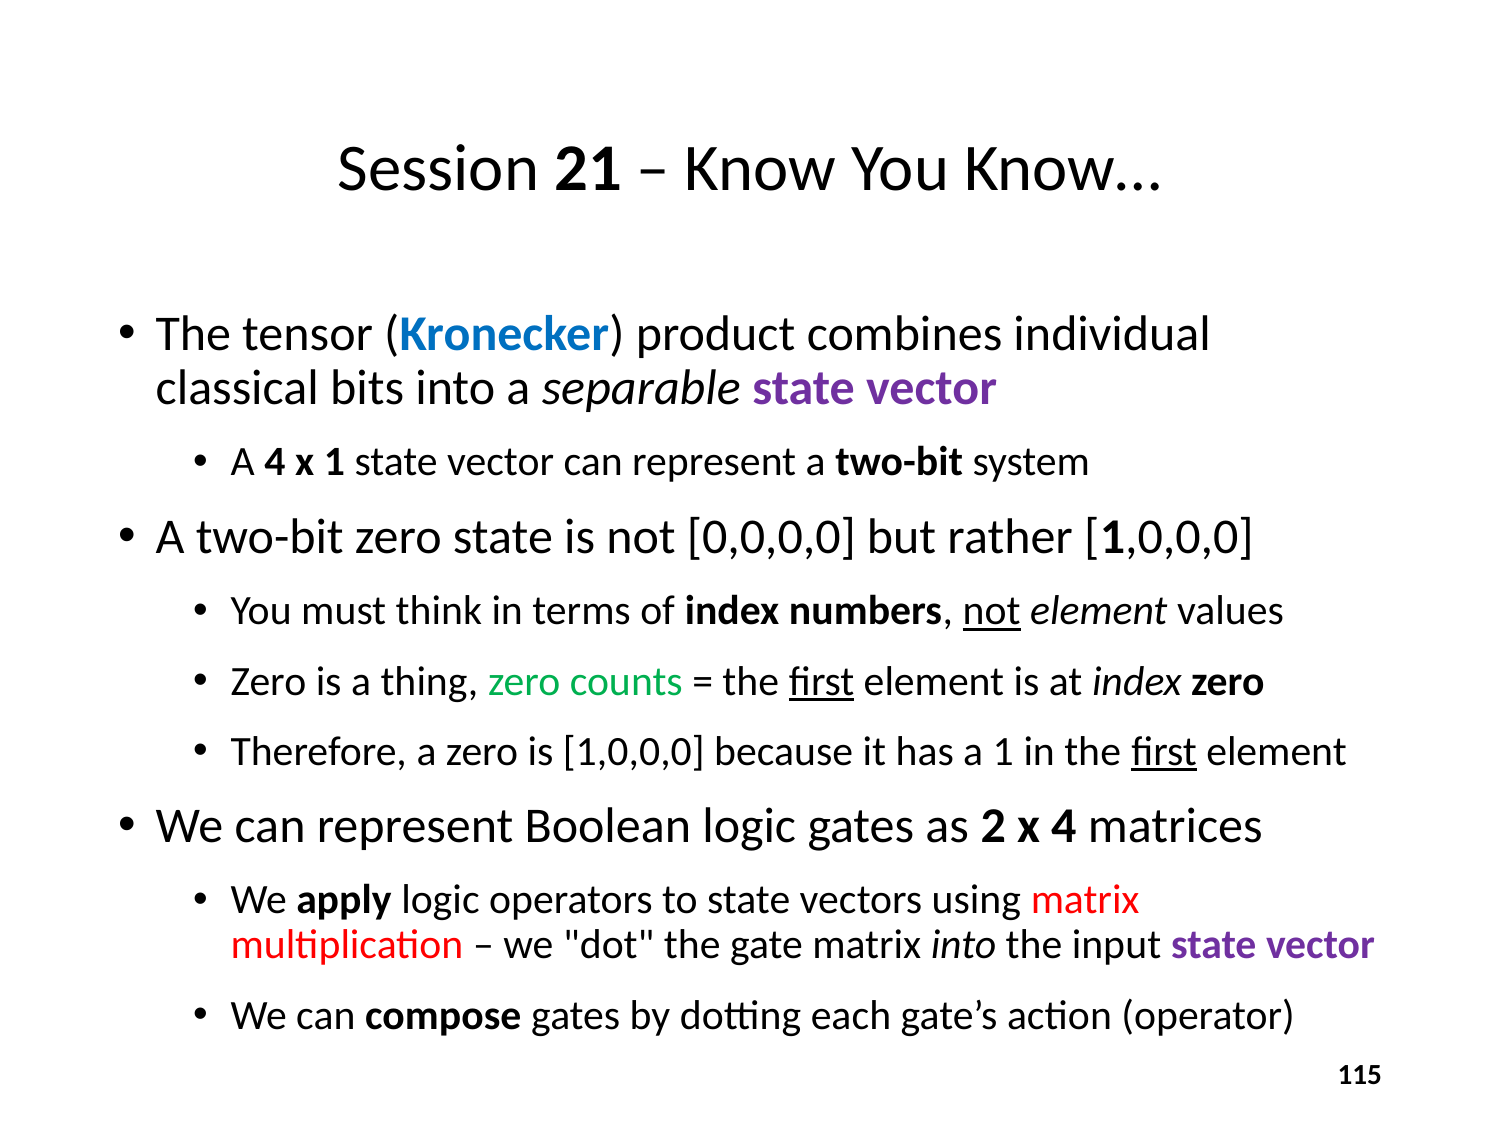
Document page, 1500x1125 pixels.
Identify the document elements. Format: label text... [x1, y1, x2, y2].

slide_number 115 [1059, 1042, 1397, 1103]
title Session 21 – Know You Know… [103, 59, 1397, 278]
list The tensor (Kronecker) product combines individual classical bits into a separable state vector A 4 x 1 state vector can represent a two-bit system A two-bit zero state is not [0,0,0,0] but rather [1,0,0,0] You must think in terms of index numbers, not element values Zero is a thing, zero counts = the first element is at index zero Therefore, a zero is [1,0,0,0] because it has a 1 in the first element We can represent Boolean logic gates as 2 x 4 matrices We apply logic operators to state vectors using matrix multiplication – we "dot" the gate matrix into the input state vector We can compose gates by dotting each gate’s action (operator) [103, 299, 1397, 1057]
